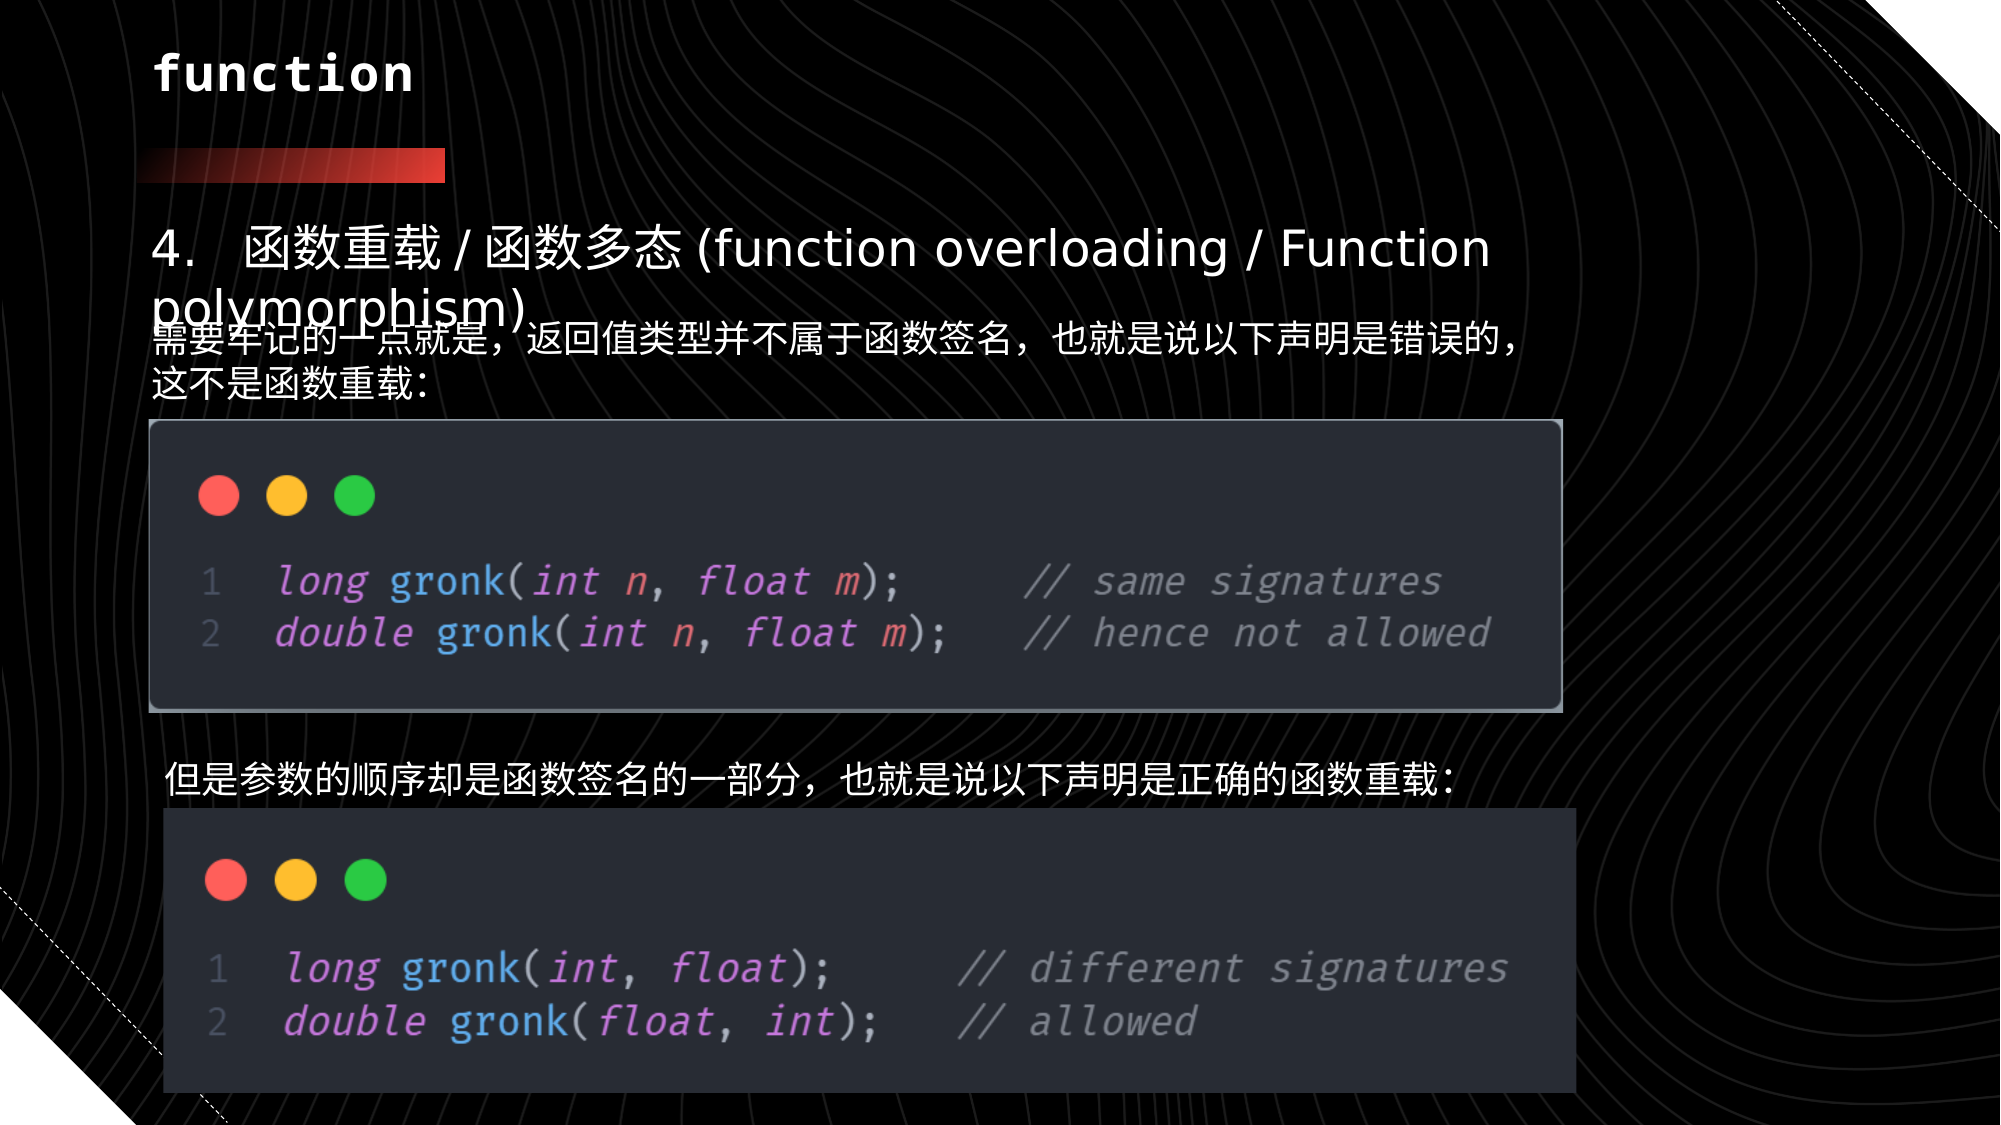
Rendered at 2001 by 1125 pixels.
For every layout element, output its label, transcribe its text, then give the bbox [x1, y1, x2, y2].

text_box 需要牢记的一点就是，返回值类型并不属于函数签名，也就是说以下声明是错误的，这不是函数重载： [136, 307, 1564, 412]
picture [148, 419, 1564, 713]
text_box 但是参数的顺序却是函数签名的一部分，也就是说以下声明是正确的函数重载： [149, 748, 1577, 808]
picture [163, 808, 1577, 1093]
title function [136, 27, 1863, 124]
text_box 4. 函数重载/函数多态(function overloading / Function polymorphism) [136, 209, 1695, 344]
